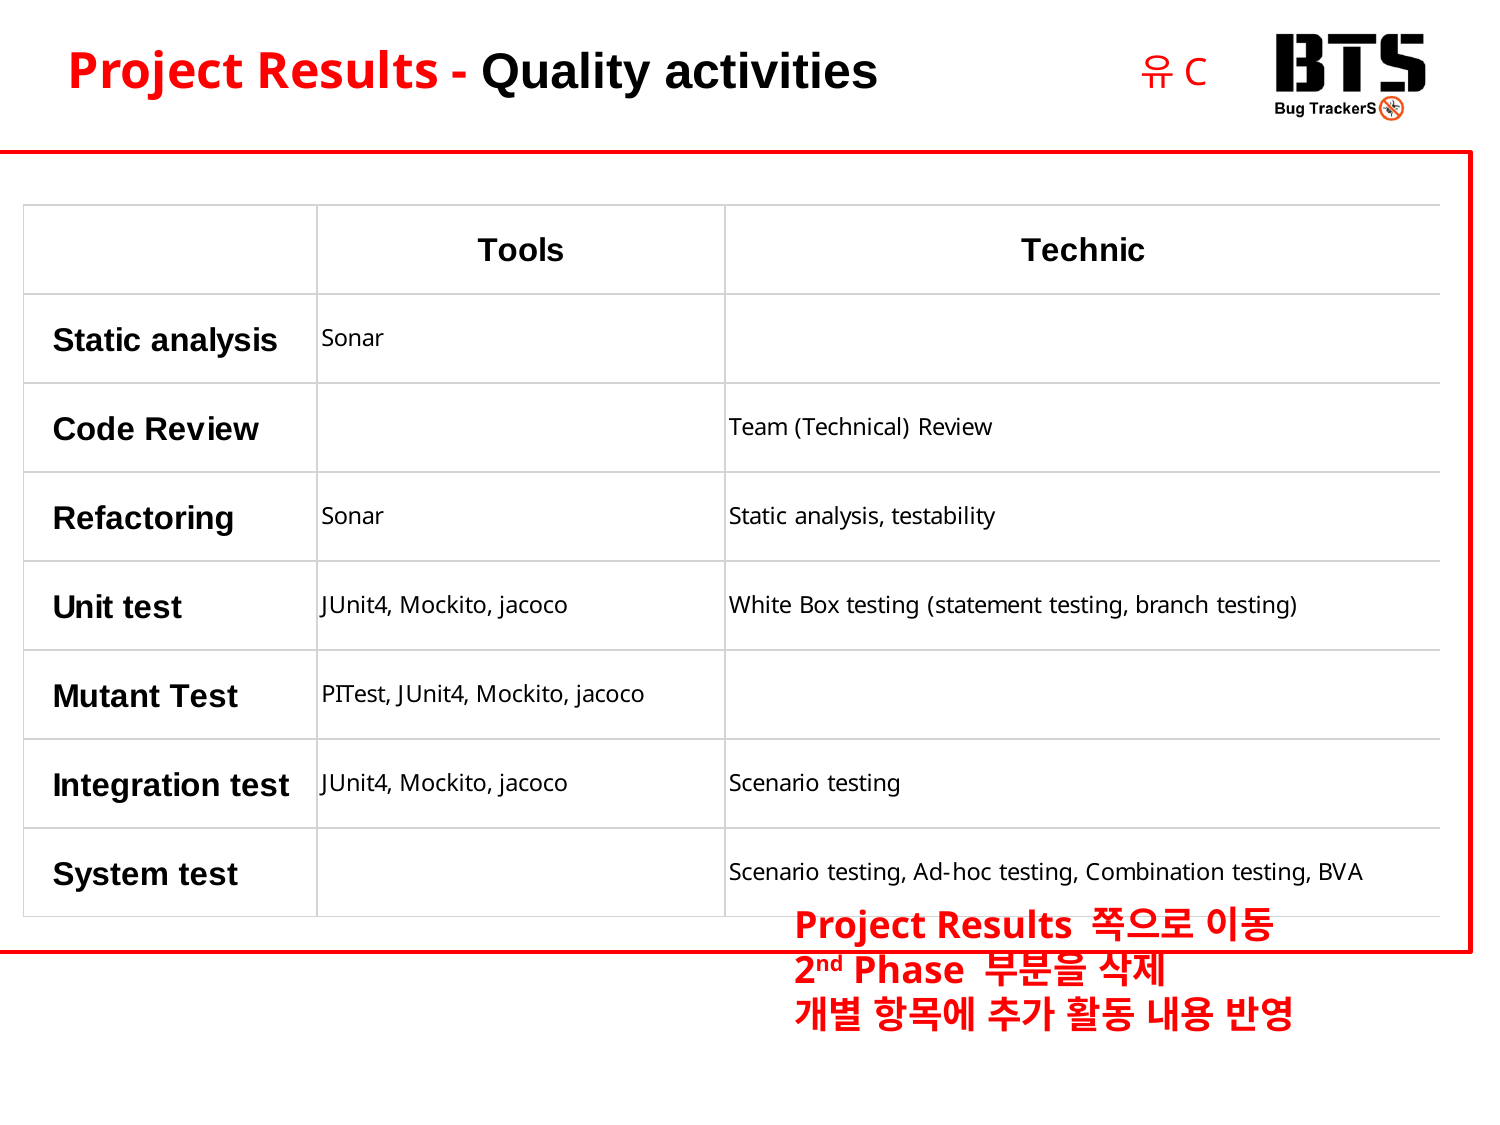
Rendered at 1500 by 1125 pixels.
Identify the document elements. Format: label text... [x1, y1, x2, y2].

text_box Project Results 쪽으로 이동 2nd Phase 부분을 삭제 개별 항목에 추가 활동 내용 반영 [779, 954, 1311, 1043]
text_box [22, 203, 1442, 919]
text_box [0, 150, 1473, 954]
text_box 유C [1125, 41, 1223, 101]
picture [1263, 30, 1437, 127]
text_box Project Results - Quality activities [53, 30, 1117, 106]
